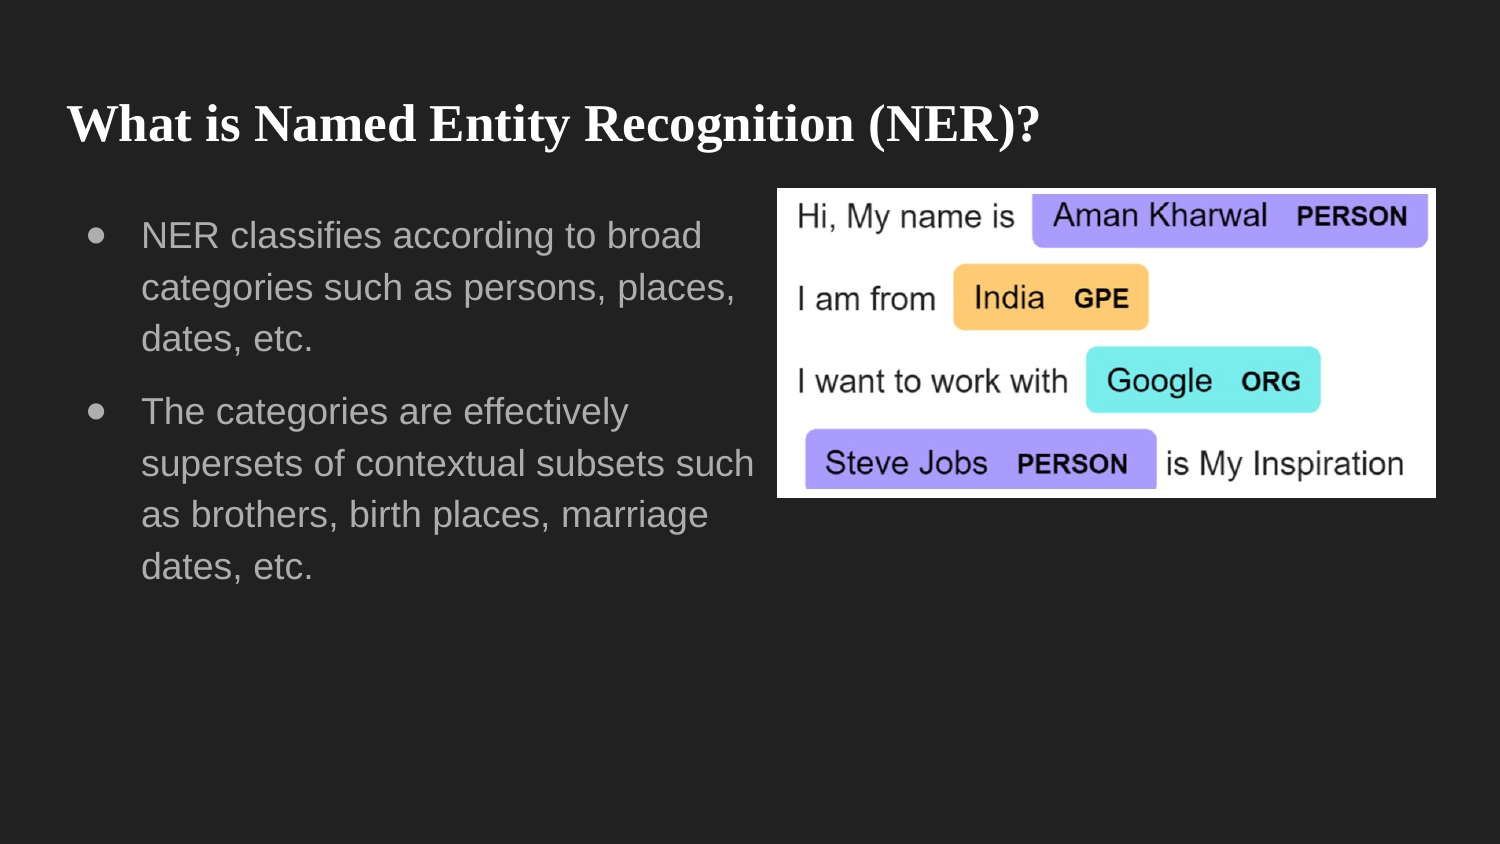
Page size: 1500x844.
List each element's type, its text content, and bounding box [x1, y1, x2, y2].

list NER classifies according to broad categories such as persons, places, dates, etc. The categories are effectively supersets of contextual subsets such as brothers, birth places, marriage dates, etc. [51, 189, 778, 750]
title What is Named Entity Recognition (NER)? [51, 72, 1449, 167]
picture [776, 188, 1436, 498]
